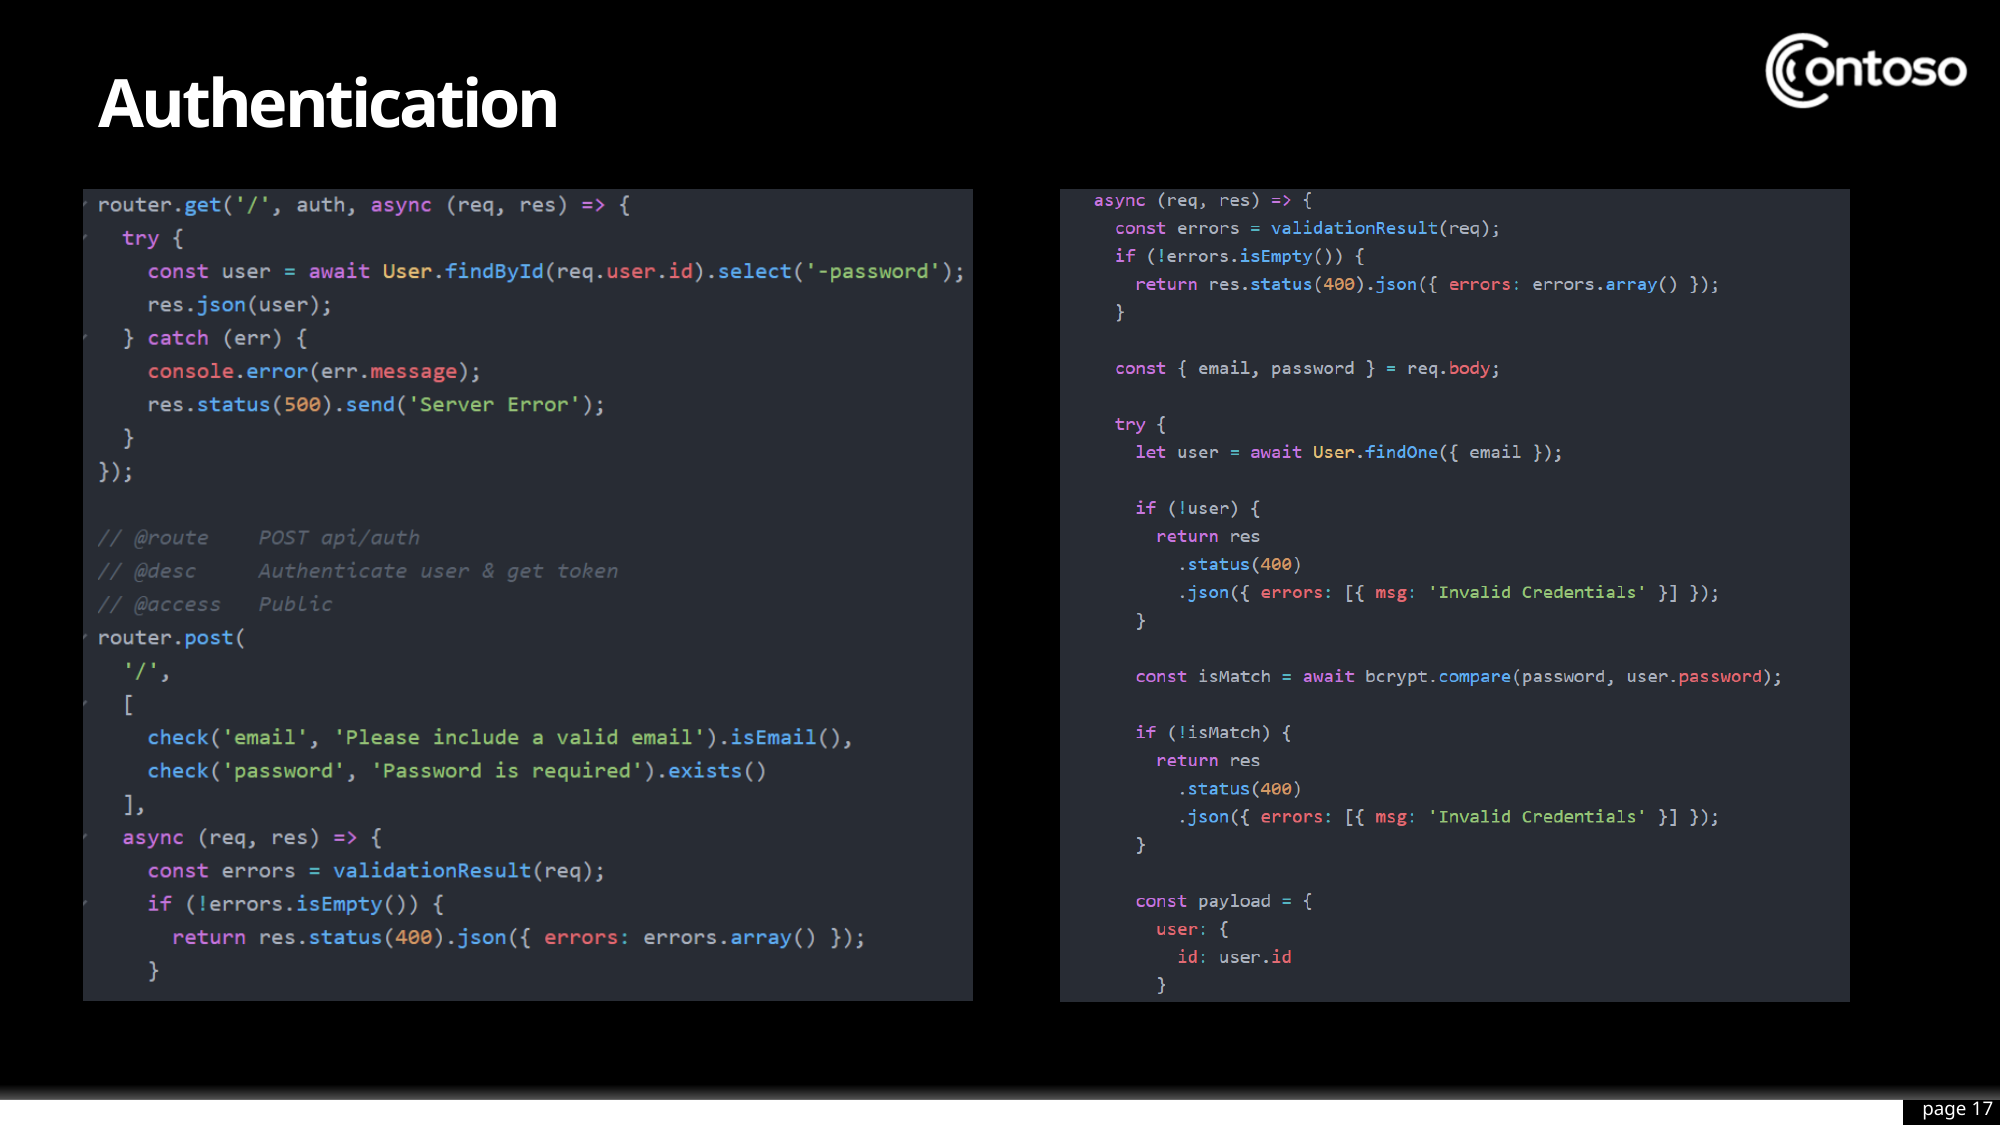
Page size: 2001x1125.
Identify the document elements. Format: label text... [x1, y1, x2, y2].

slide_number page 17 [1903, 1096, 1994, 1123]
picture [1758, 26, 1974, 110]
picture [83, 189, 973, 1001]
title Authentication [98, 70, 1735, 142]
picture [1060, 189, 1850, 1002]
